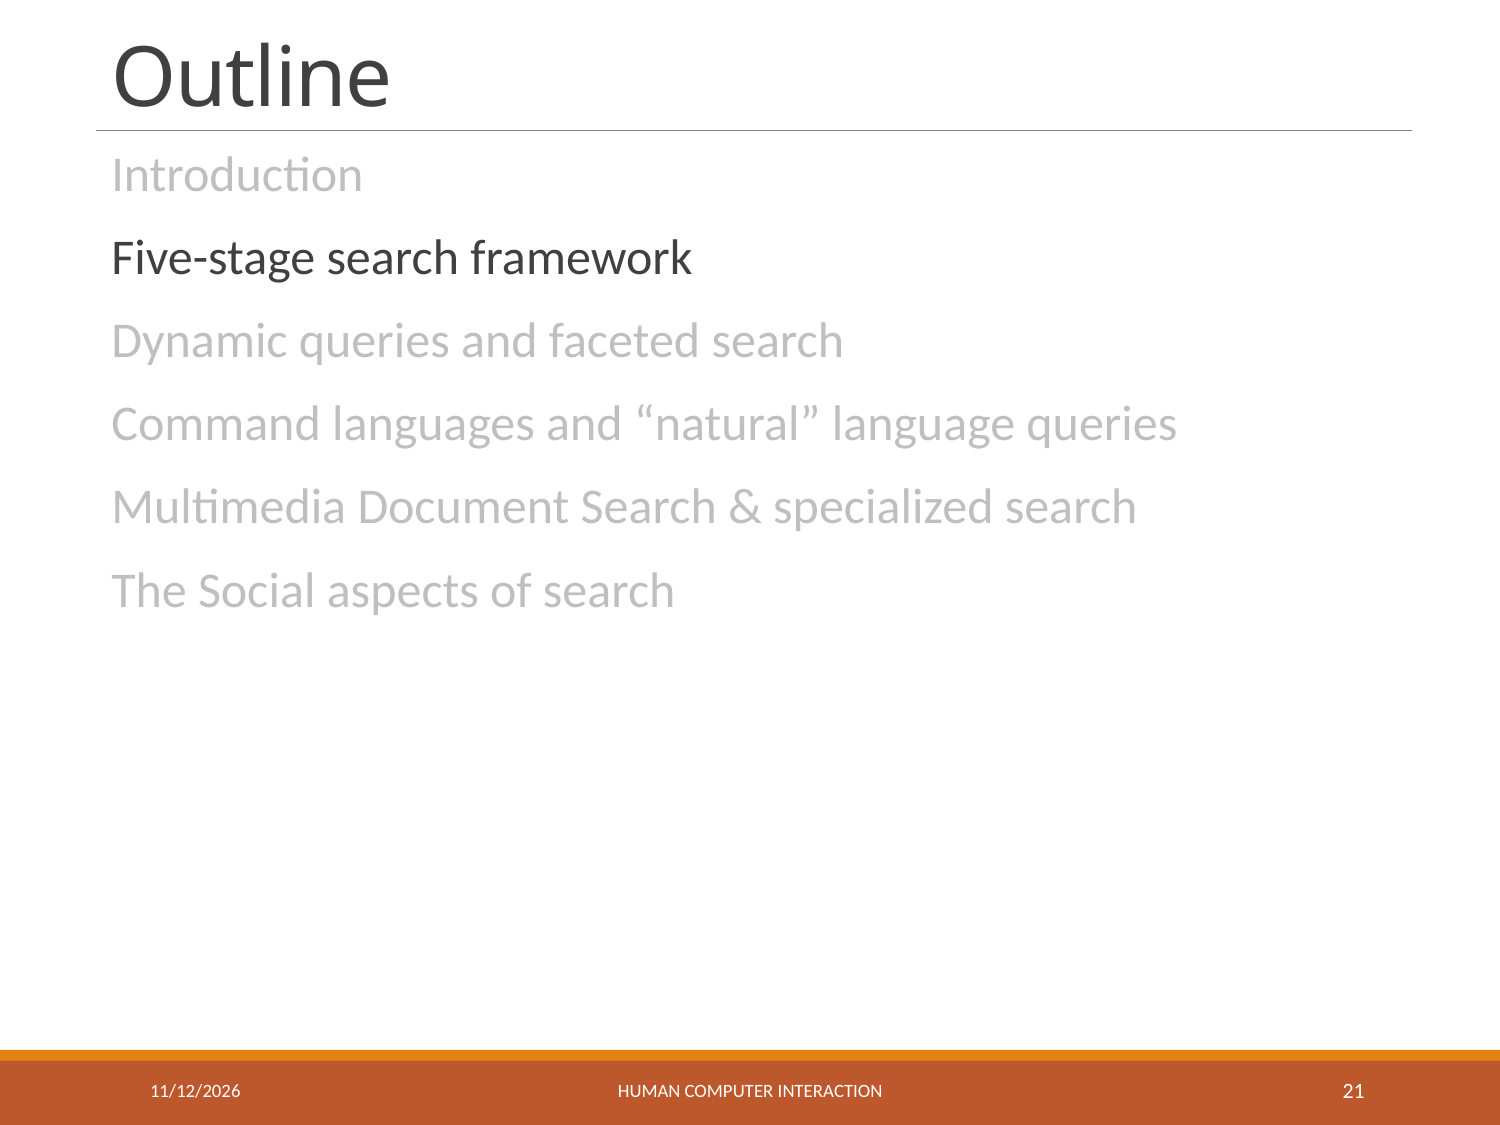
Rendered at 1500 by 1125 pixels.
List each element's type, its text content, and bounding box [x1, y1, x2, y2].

footer Human Computer Interaction [453, 1059, 1047, 1120]
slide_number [135, 1059, 440, 1120]
list Introduction Five-stage search framework Dynamic queries and faceted search Command languages and “natural” language queries Multimedia Document Search & specialized search The Social aspects of search [96, 140, 1413, 1034]
title Outline [96, 19, 1413, 131]
slide_number 21 [1218, 1059, 1380, 1120]
